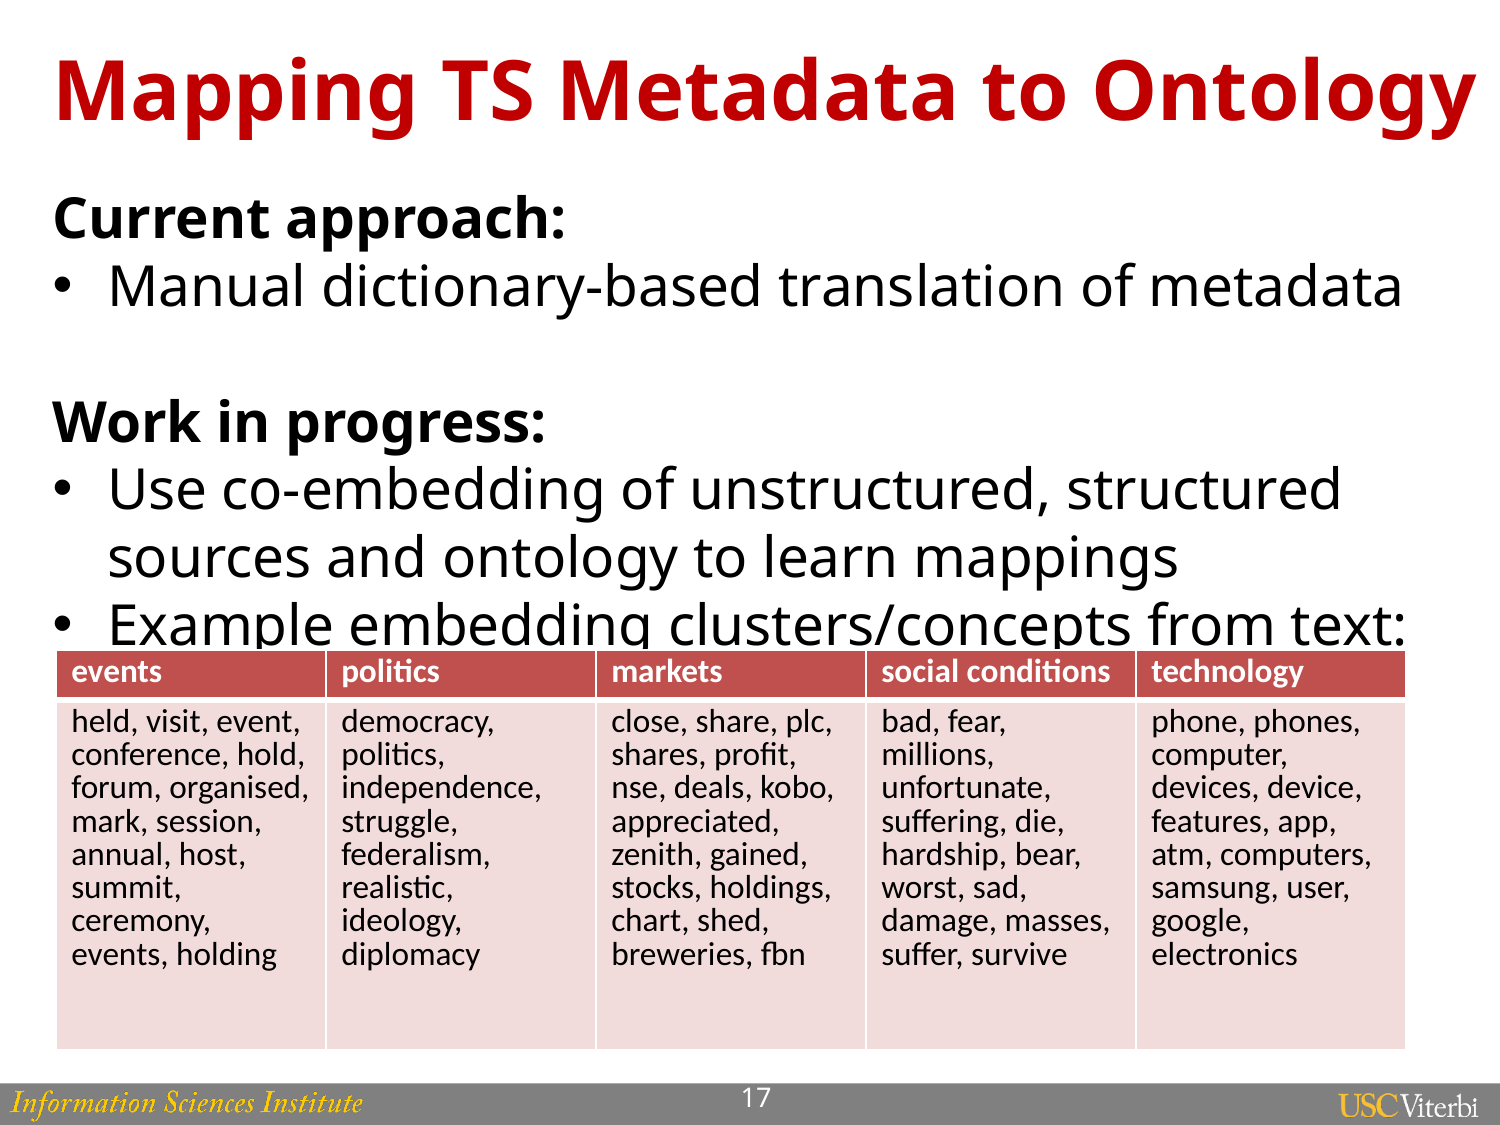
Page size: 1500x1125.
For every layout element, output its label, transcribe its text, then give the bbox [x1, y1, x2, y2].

table_header events [57, 651, 325, 697]
title Mapping TS Metadata to Ontology [37, 0, 1495, 175]
table_header technology [1137, 651, 1405, 697]
list Current approach: Manual dictionary-based translation of metadata Work in progress: Use co-embedding of unstructured, structured sources and ontology to learn mappings Example embedding clusters/concepts from text: [37, 175, 1425, 675]
table_cell held, visit, event, conference, hold, forum, organised, mark, session, annual, host, summit, ceremony, events, holding [57, 703, 325, 1049]
picture [9, 1090, 363, 1122]
slide_number 17 [711, 1094, 787, 1118]
table_cell bad, fear, millions, unfortunate, suffering, die, hardship, bear, worst, sad, damage, masses, suffer, survive [867, 703, 1135, 1049]
table_header politics [327, 651, 595, 697]
table_cell democracy, politics, independence, struggle, federalism, realistic, ideology, diplomacy [327, 703, 595, 1049]
table_header markets [597, 651, 865, 697]
picture [1338, 1093, 1495, 1119]
table_cell phone, phones, computer, devices, device, features, app, atm, computers, samsung, user, google, electronics [1137, 703, 1405, 1049]
table_cell close, share, plc, shares, profit, nse, deals, kobo, appreciated, zenith, gained, stocks, holdings, chart, shed, breweries, fbn [597, 703, 865, 1049]
table_header social conditions [867, 651, 1135, 697]
